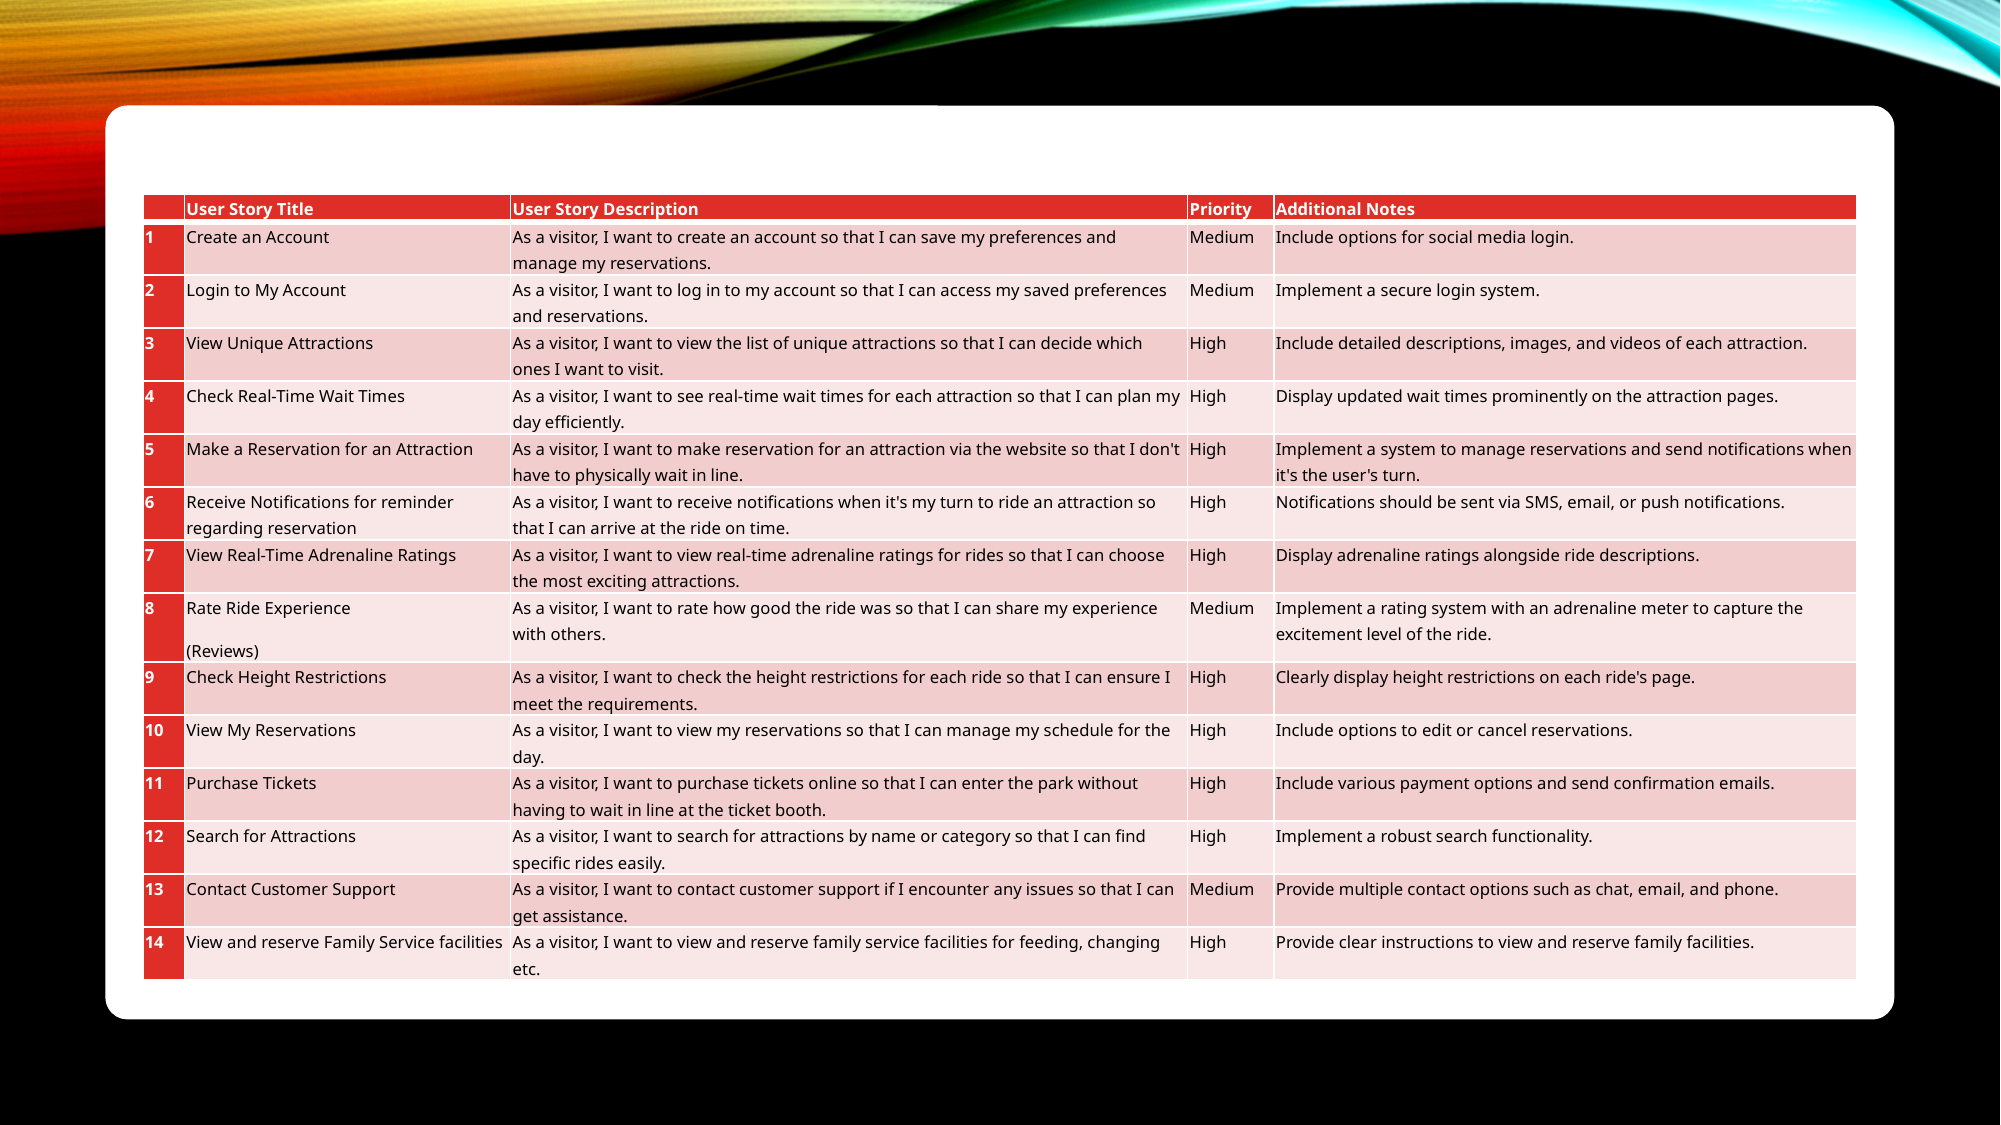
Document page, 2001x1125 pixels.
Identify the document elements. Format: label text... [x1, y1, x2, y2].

table_cell As a visitor, I want to view and reserve family service facilities for feeding, changing etc. [511, 928, 1187, 979]
table_header Priority [1188, 195, 1273, 219]
table_cell Include detailed descriptions, images, and videos of each attraction. [1275, 329, 1856, 380]
table_cell 1 [144, 225, 184, 274]
table_cell Search for Attractions [185, 822, 510, 873]
table_cell As a visitor, I want to view real-time adrenaline ratings for rides so that I can choose the most exciting attractions. [511, 541, 1187, 592]
table_cell Create an Account [185, 225, 510, 274]
table_cell Include options to edit or cancel reservations. [1275, 716, 1856, 767]
table_cell Make a Reservation for an Attraction [185, 435, 510, 486]
table_cell High [1188, 541, 1273, 592]
table_cell Rate Ride Experience (Reviews) [185, 594, 510, 661]
table_cell As a visitor, I want to receive notifications when it's my turn to ride an attraction so that I can arrive at the ride on time. [511, 488, 1187, 539]
table_cell 13 [144, 875, 184, 926]
table_cell Clearly display height restrictions on each ride's page. [1275, 663, 1856, 714]
table_cell 6 [144, 488, 184, 539]
table_cell As a visitor, I want to view my reservations so that I can manage my schedule for the day. [511, 716, 1187, 767]
table_header [144, 195, 184, 219]
table_cell View Unique Attractions [185, 329, 510, 380]
table_cell Provide multiple contact options such as chat, email, and phone. [1275, 875, 1856, 926]
table_cell Implement a system to manage reservations and send notifications when it's the user's turn. [1275, 435, 1856, 486]
table_cell As a visitor, I want to rate how good the ride was so that I can share my experience with others. [511, 594, 1187, 661]
table_cell Implement a robust search functionality. [1275, 822, 1856, 873]
table_cell As a visitor, I want to make reservation for an attraction via the website so that I don't have to physically wait in line. [511, 435, 1187, 486]
table_cell High [1188, 822, 1273, 873]
table_cell Purchase Tickets [185, 769, 510, 820]
table_cell As a visitor, I want to purchase tickets online so that I can enter the park without having to wait in line at the ticket booth. [511, 769, 1187, 820]
table_cell Medium [1188, 276, 1273, 327]
table_cell Provide clear instructions to view and reserve family facilities. [1275, 928, 1856, 979]
table_cell 5 [144, 435, 184, 486]
table_cell View Real-Time Adrenaline Ratings [185, 541, 510, 592]
table_cell High [1188, 663, 1273, 714]
table_cell 3 [144, 329, 184, 380]
table_cell Display adrenaline ratings alongside ride descriptions. [1275, 541, 1856, 592]
table_cell 11 [144, 769, 184, 820]
table_cell Implement a secure login system. [1275, 276, 1856, 327]
table_cell 2 [144, 276, 184, 327]
table_cell Medium [1188, 594, 1273, 661]
table_cell As a visitor, I want to view the list of unique attractions so that I can decide which ones I want to visit. [511, 329, 1187, 380]
table_cell Include various payment options and send confirmation emails. [1275, 769, 1856, 820]
table_header Additional Notes [1275, 195, 1856, 219]
table_cell 4 [144, 382, 184, 433]
table_cell Receive Notifications for reminder regarding reservation [185, 488, 510, 539]
table_cell 7 [144, 541, 184, 592]
table_cell As a visitor, I want to search for attractions by name or category so that I can find specific rides easily. [511, 822, 1187, 873]
table_cell As a visitor, I want to contact customer support if I encounter any issues so that I can get assistance. [511, 875, 1187, 926]
table_cell Medium [1188, 225, 1273, 274]
table_cell Check Height Restrictions [185, 663, 510, 714]
table_cell 14 [144, 928, 184, 979]
table_cell Implement a rating system with an adrenaline meter to capture the excitement level of the ride. [1275, 594, 1856, 661]
table_cell As a visitor, I want to log in to my account so that I can access my saved preferences and reservations. [511, 276, 1187, 327]
table_cell High [1188, 488, 1273, 539]
table_cell As a visitor, I want to see real-time wait times for each attraction so that I can plan my day efficiently. [511, 382, 1187, 433]
table_cell High [1188, 928, 1273, 979]
picture [0, 0, 2000, 237]
table_cell Medium [1188, 875, 1273, 926]
table_header User Story Description [511, 195, 1187, 219]
table_cell Contact Customer Support [185, 875, 510, 926]
table_cell As a visitor, I want to check the height restrictions for each ride so that I can ensure I meet the requirements. [511, 663, 1187, 714]
table_cell 10 [144, 716, 184, 767]
table_cell High [1188, 382, 1273, 433]
table_cell High [1188, 769, 1273, 820]
table_cell View My Reservations [185, 716, 510, 767]
table_cell Notifications should be sent via SMS, email, or push notifications. [1275, 488, 1856, 539]
text_box [104, 104, 1896, 1021]
table_cell Login to My Account [185, 276, 510, 327]
table_cell Check Real-Time Wait Times [185, 382, 510, 433]
table_cell 12 [144, 822, 184, 873]
table_cell High [1188, 716, 1273, 767]
table_cell View and reserve Family Service facilities [185, 928, 510, 979]
table_cell Include options for social media login. [1275, 225, 1856, 274]
table_cell 8 [144, 594, 184, 661]
table_cell Display updated wait times prominently on the attraction pages. [1275, 382, 1856, 433]
table_cell 9 [144, 663, 184, 714]
table_cell High [1188, 329, 1273, 380]
table_header User Story Title [185, 195, 510, 219]
table_cell As a visitor, I want to create an account so that I can save my preferences and manage my reservations. [511, 225, 1187, 274]
table_cell High [1188, 435, 1273, 486]
